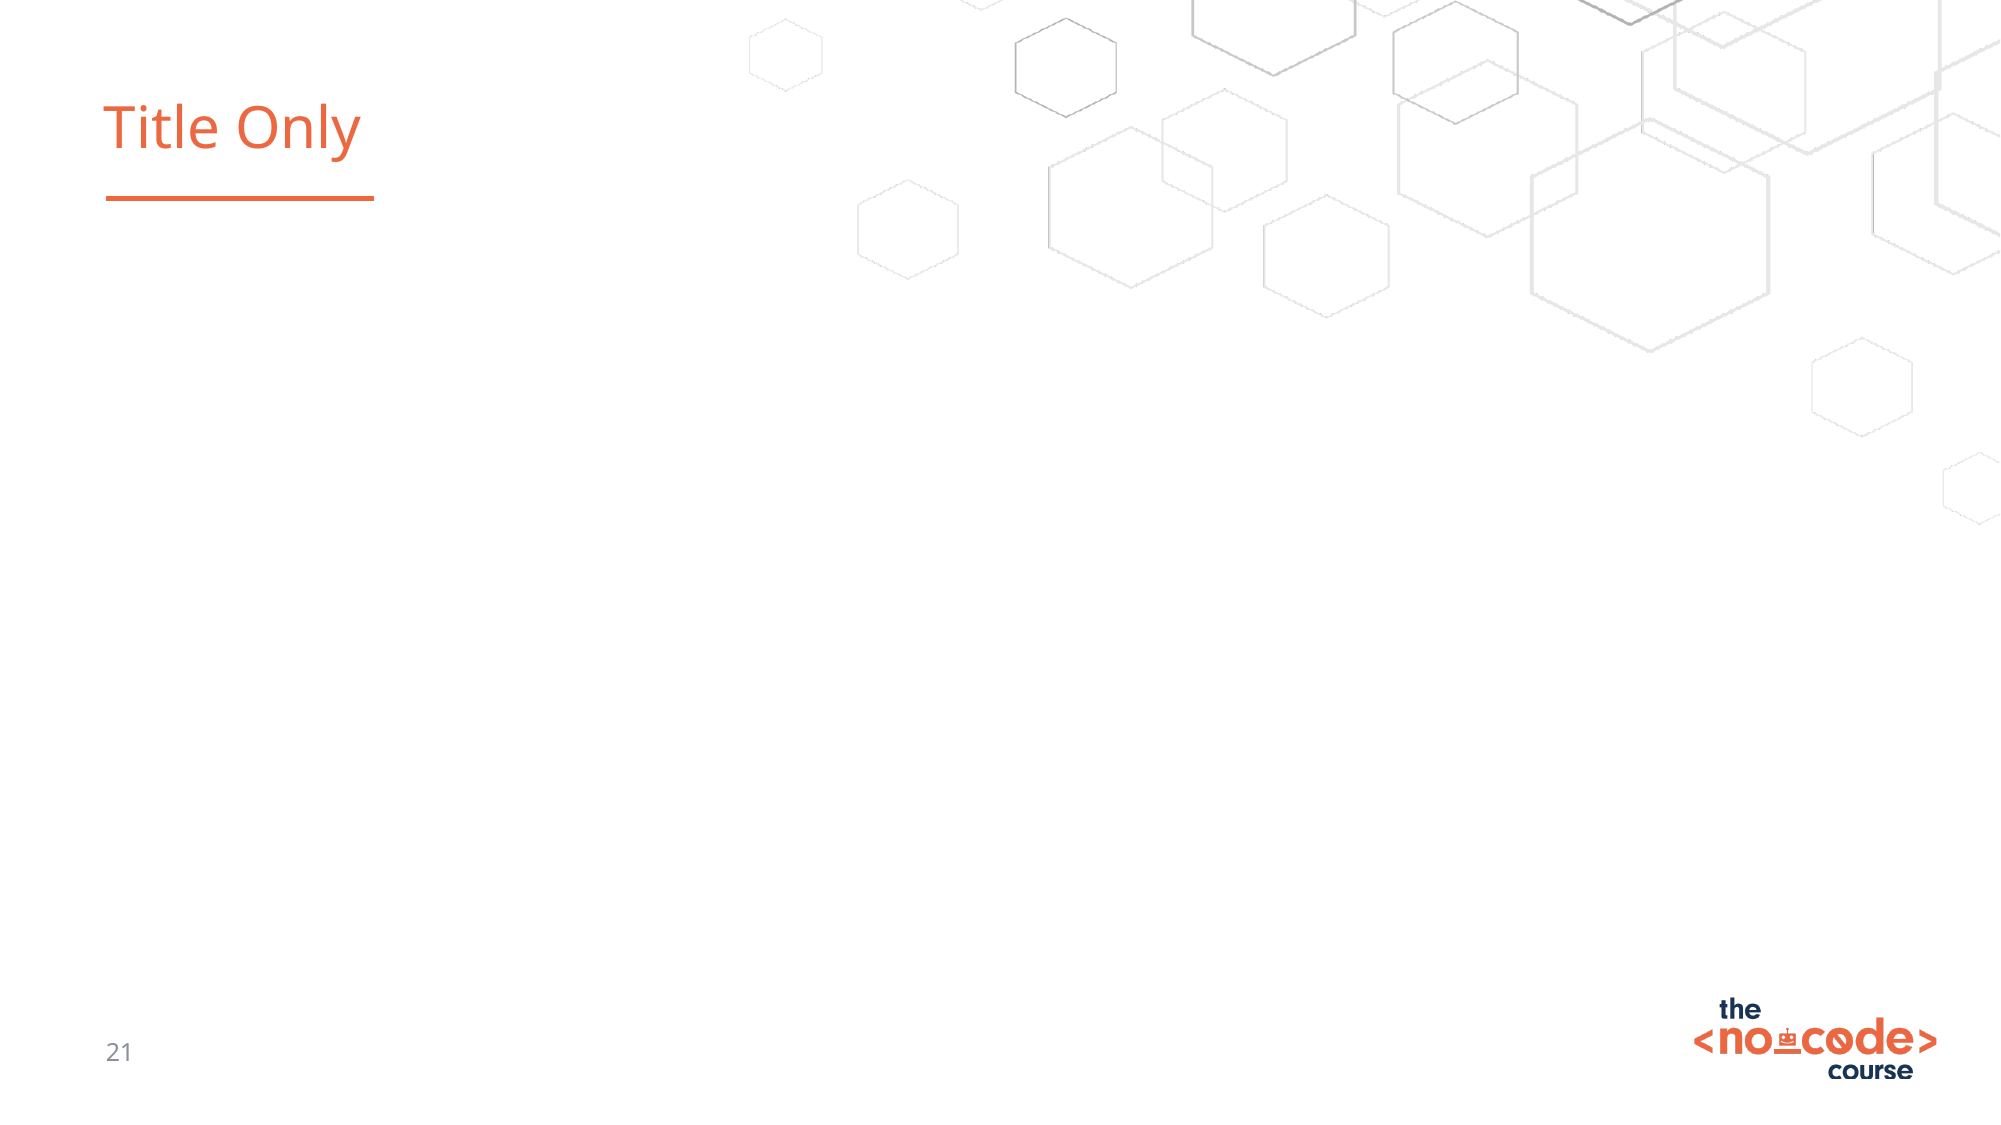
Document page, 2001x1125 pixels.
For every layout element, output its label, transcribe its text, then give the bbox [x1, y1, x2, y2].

title Title Only [103, 59, 1935, 199]
slide_number 21 [105, 1023, 556, 1084]
